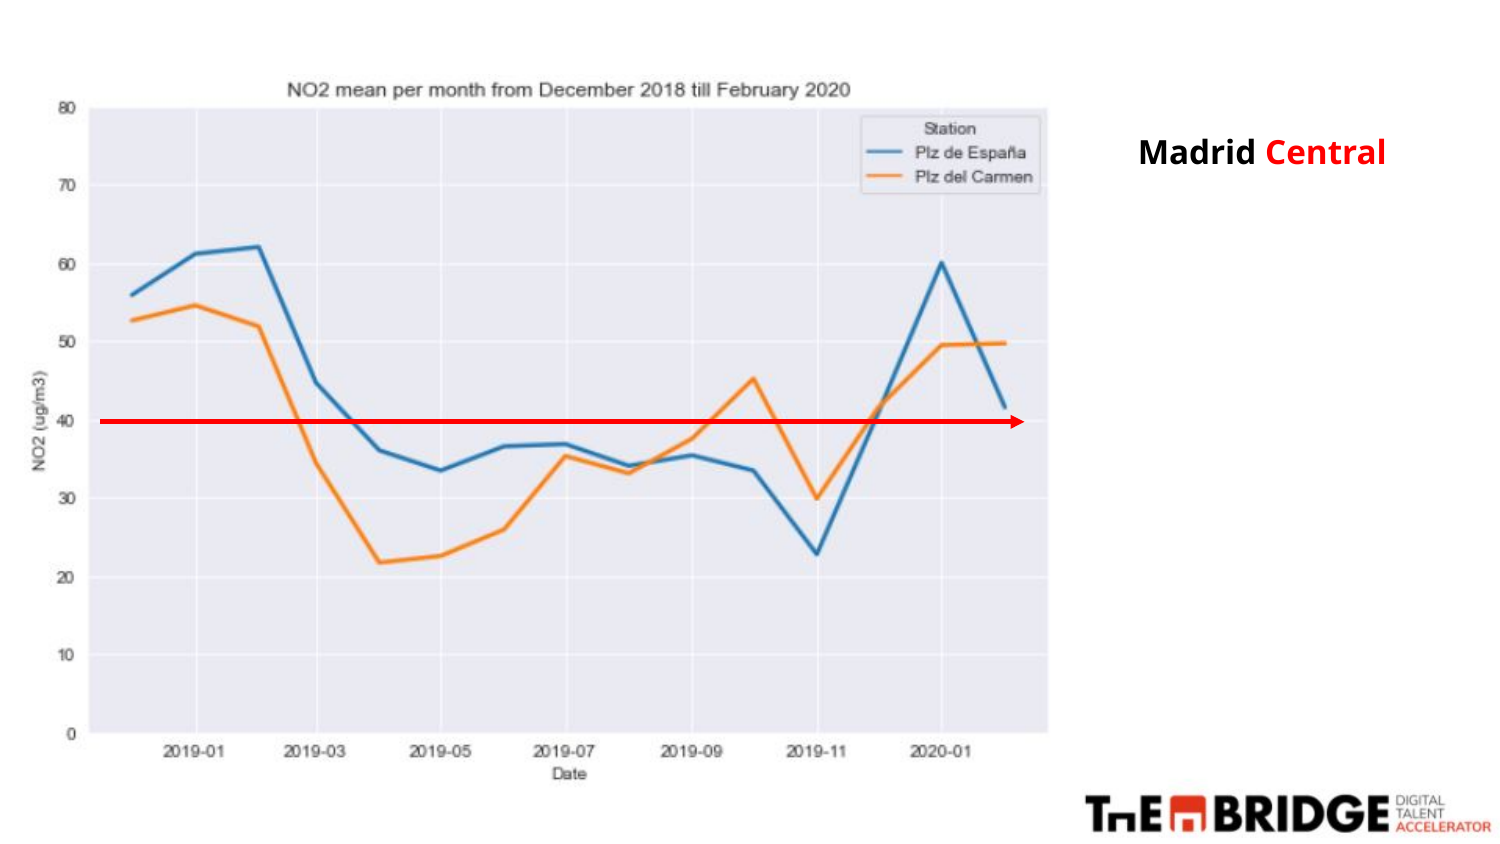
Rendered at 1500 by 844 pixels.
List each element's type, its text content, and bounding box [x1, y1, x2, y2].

text_box Madrid Central [1122, 116, 1454, 187]
picture [0, 0, 1500, 844]
